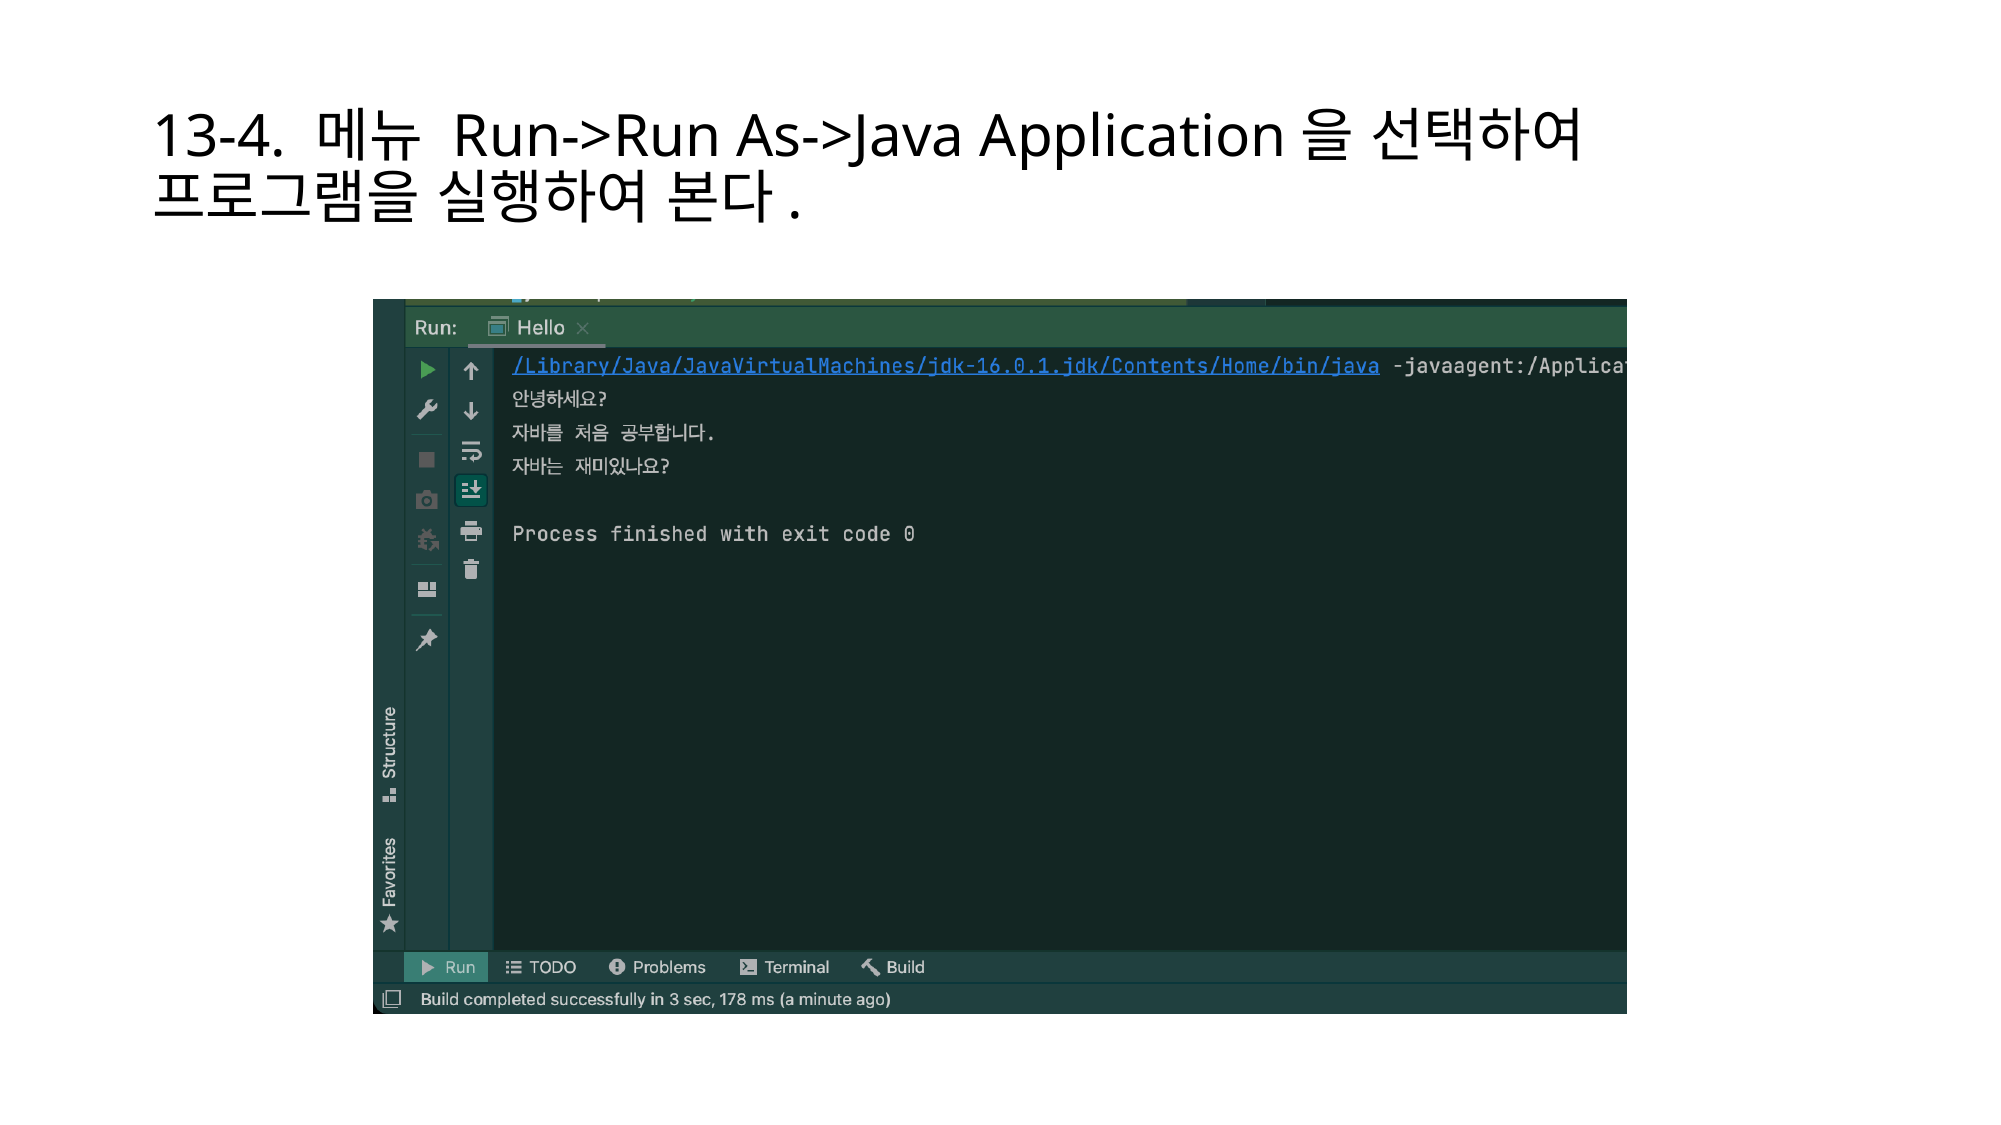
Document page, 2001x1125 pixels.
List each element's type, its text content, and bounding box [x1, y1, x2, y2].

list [373, 299, 1626, 1014]
title 13-4. 메뉴 Run->Run As->Java Application을 선택하여 프로그램을 실행하여 본다. [137, 59, 1863, 278]
